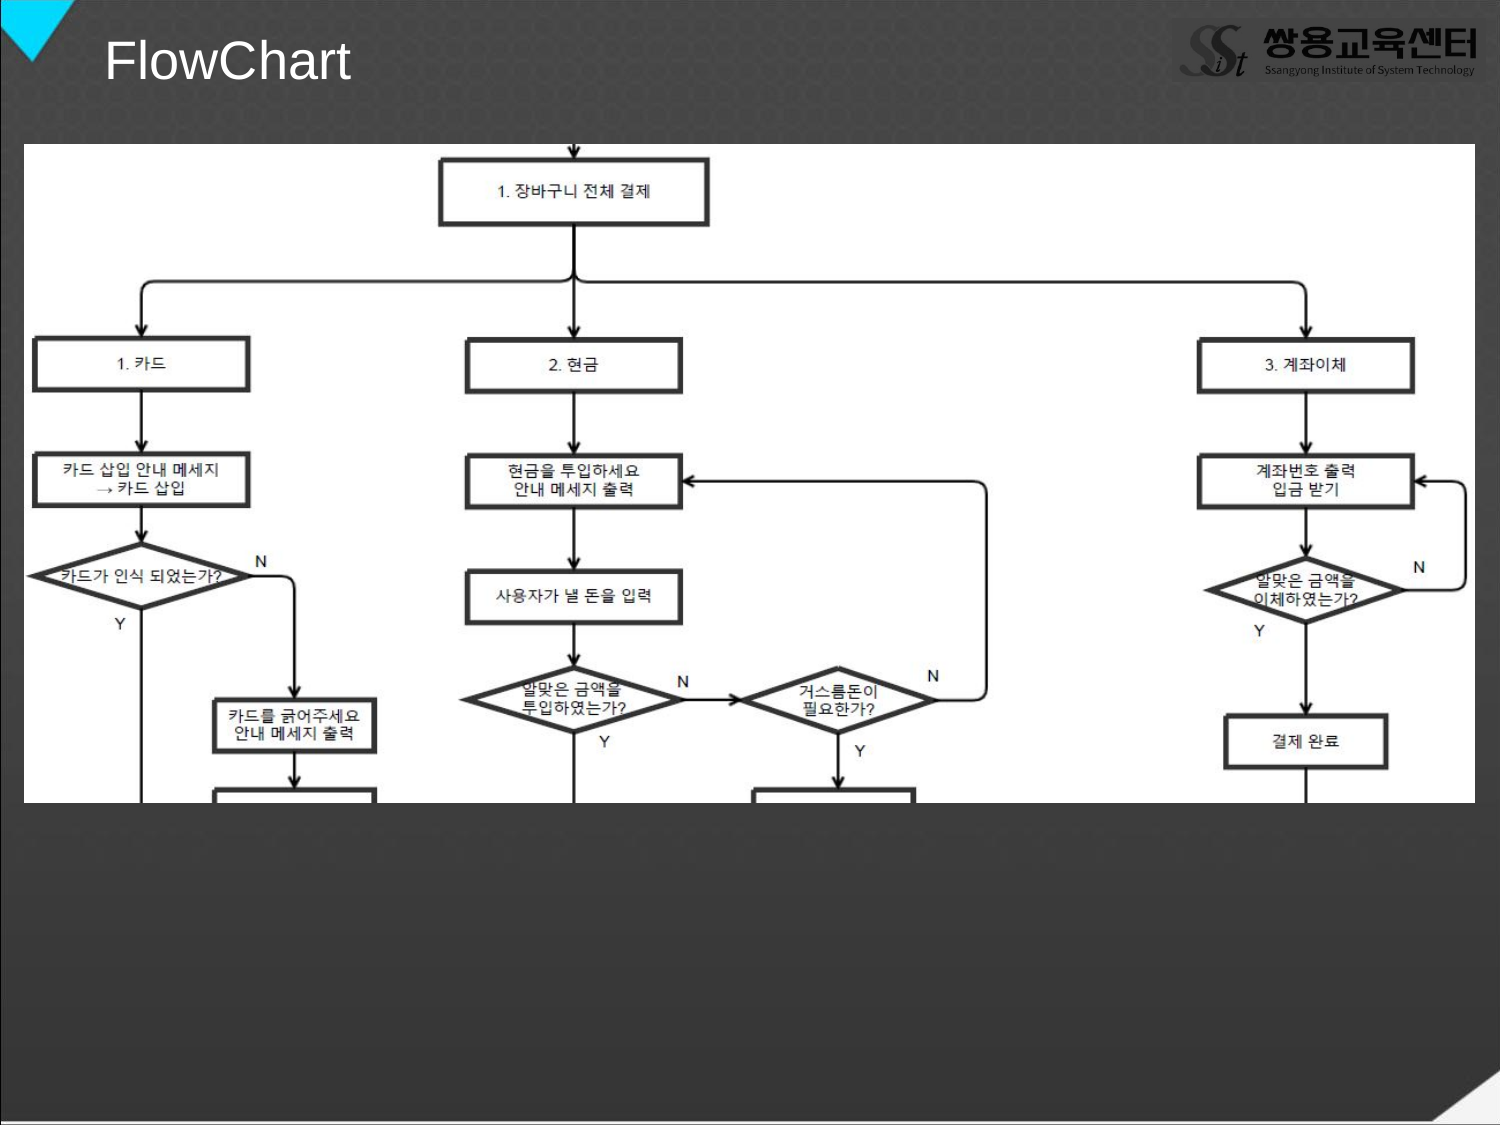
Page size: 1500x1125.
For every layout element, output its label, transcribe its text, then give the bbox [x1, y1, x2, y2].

picture [0, 0, 1500, 1125]
title FlowChart [14, 0, 1314, 121]
